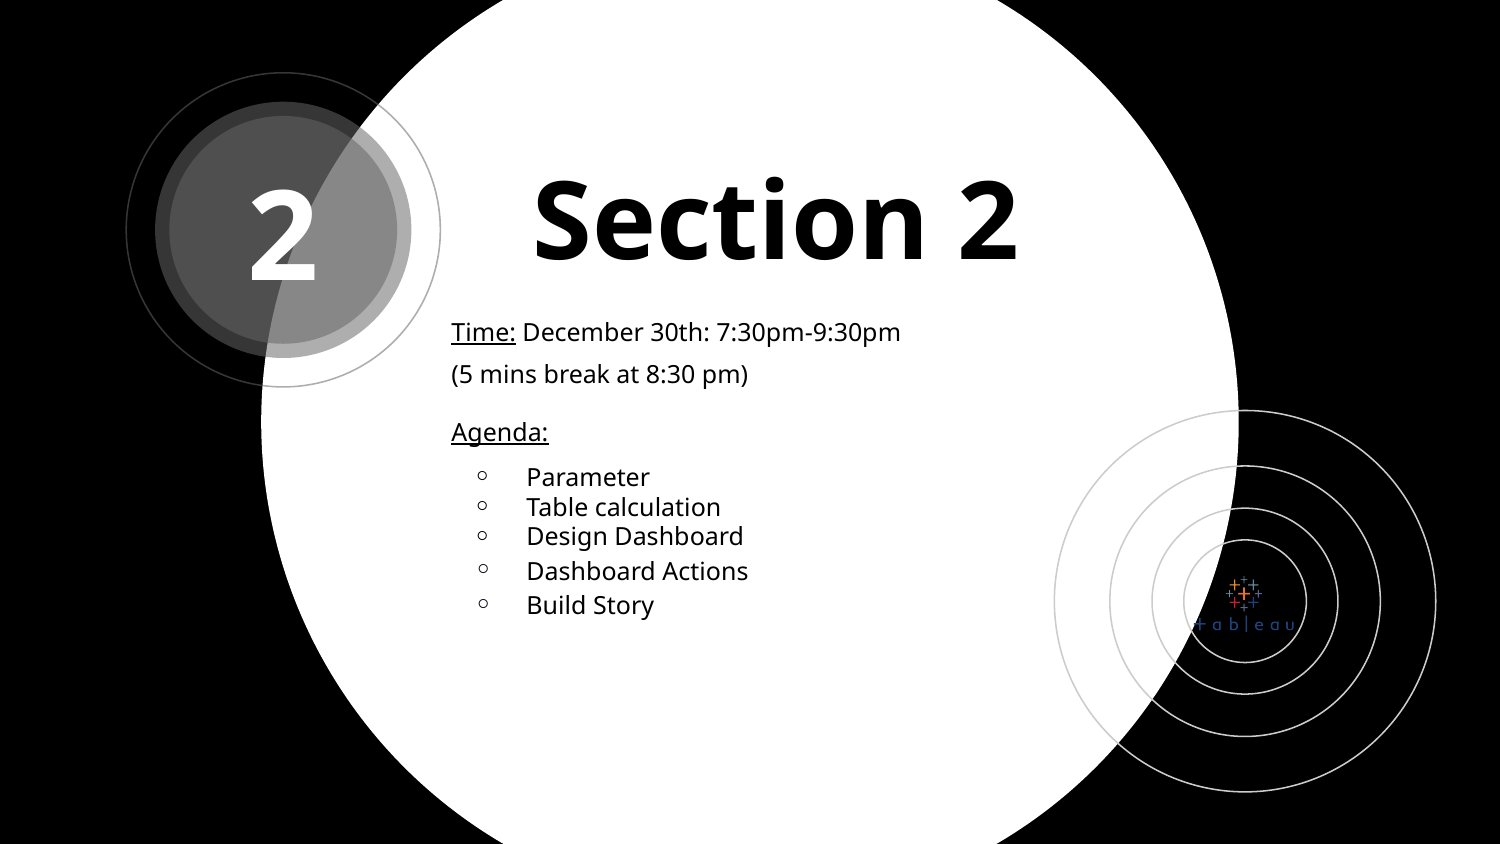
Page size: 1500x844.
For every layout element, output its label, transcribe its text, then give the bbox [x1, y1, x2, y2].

picture [1193, 575, 1296, 633]
subtitle Time: December 30th: 7:30pm-9:30pm (5 mins break at 8:30 pm) Agenda: Parameter Table calculation Design Dashboard Dashboard Actions Build Story [436, 301, 1094, 766]
title Section 2 [447, 138, 1105, 296]
text_box 2 [169, 116, 398, 345]
